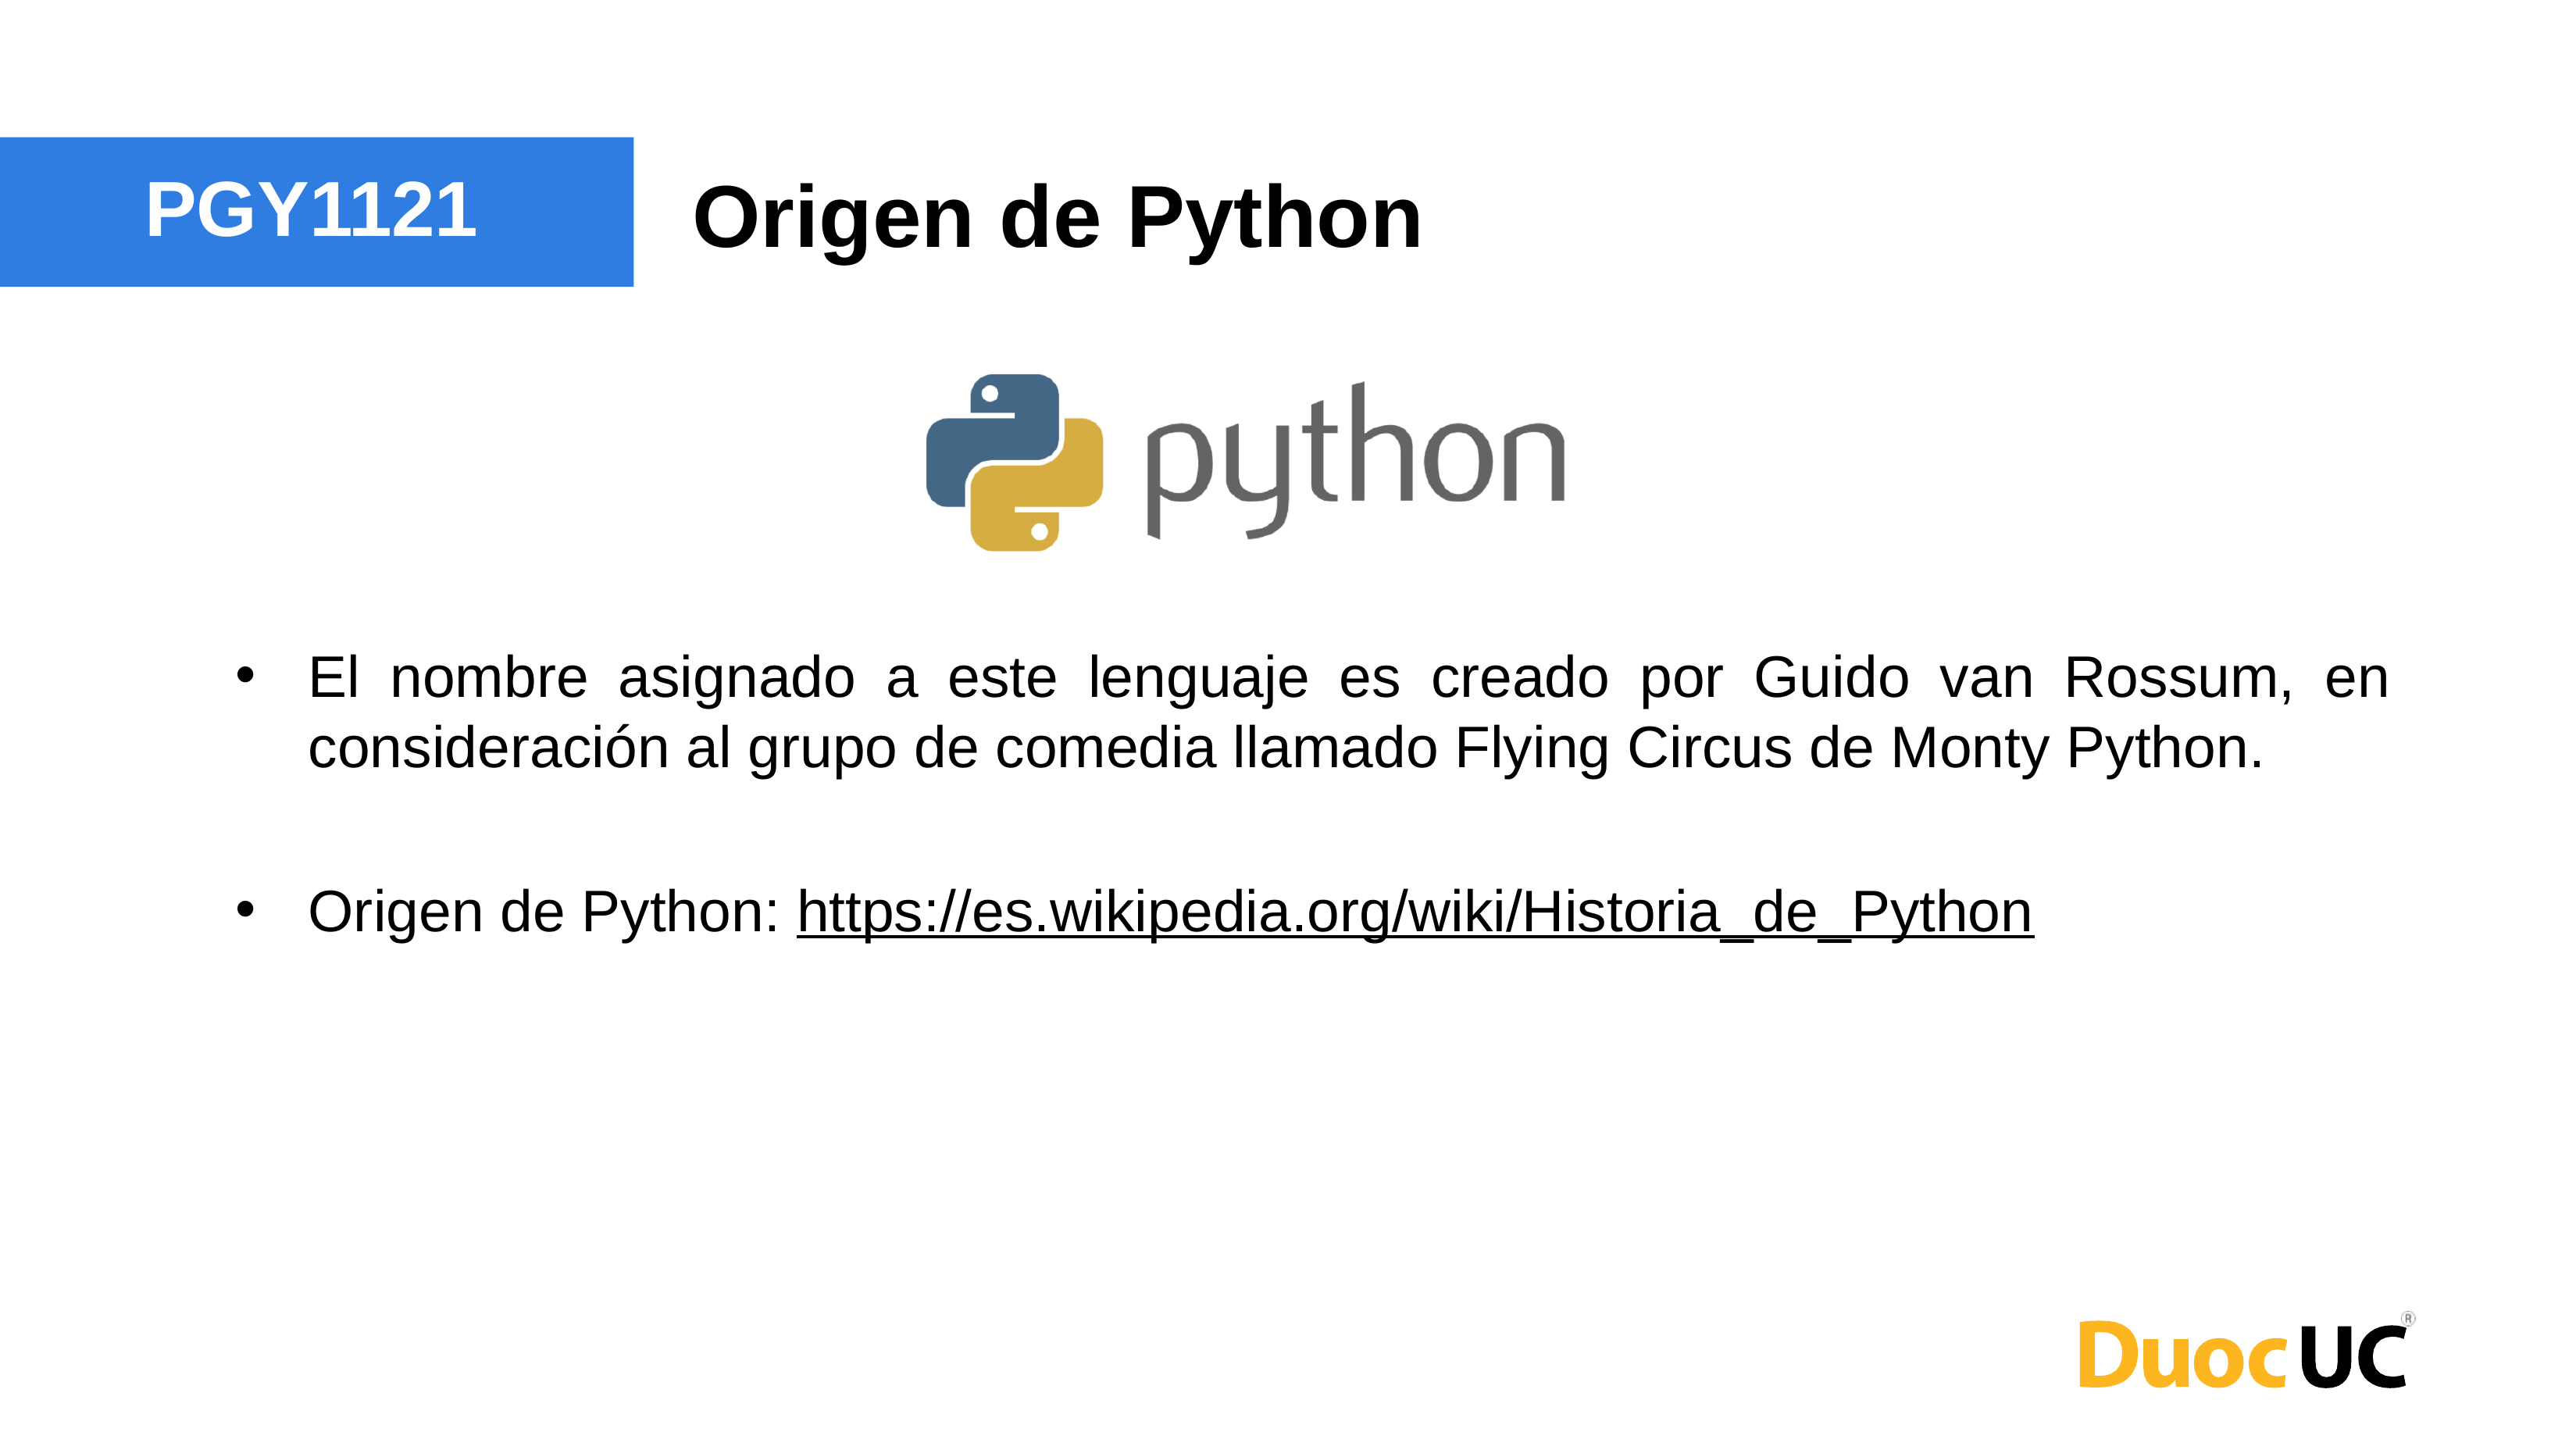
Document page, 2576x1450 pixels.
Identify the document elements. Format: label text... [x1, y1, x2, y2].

list PGY1121 [18, 158, 605, 988]
picture [2401, 1311, 2416, 1327]
text_box Origen de Python [692, 159, 1952, 265]
text_box El nombre asignado a este lenguaje es creado por Guido van Rossum, en consideración al grupo de comedia llamado Flying Circus de Monty Python. Origen de Python: https://es.wikipedia.org/wiki/Historia_de_Python [233, 627, 2392, 1034]
picture [914, 344, 1589, 563]
